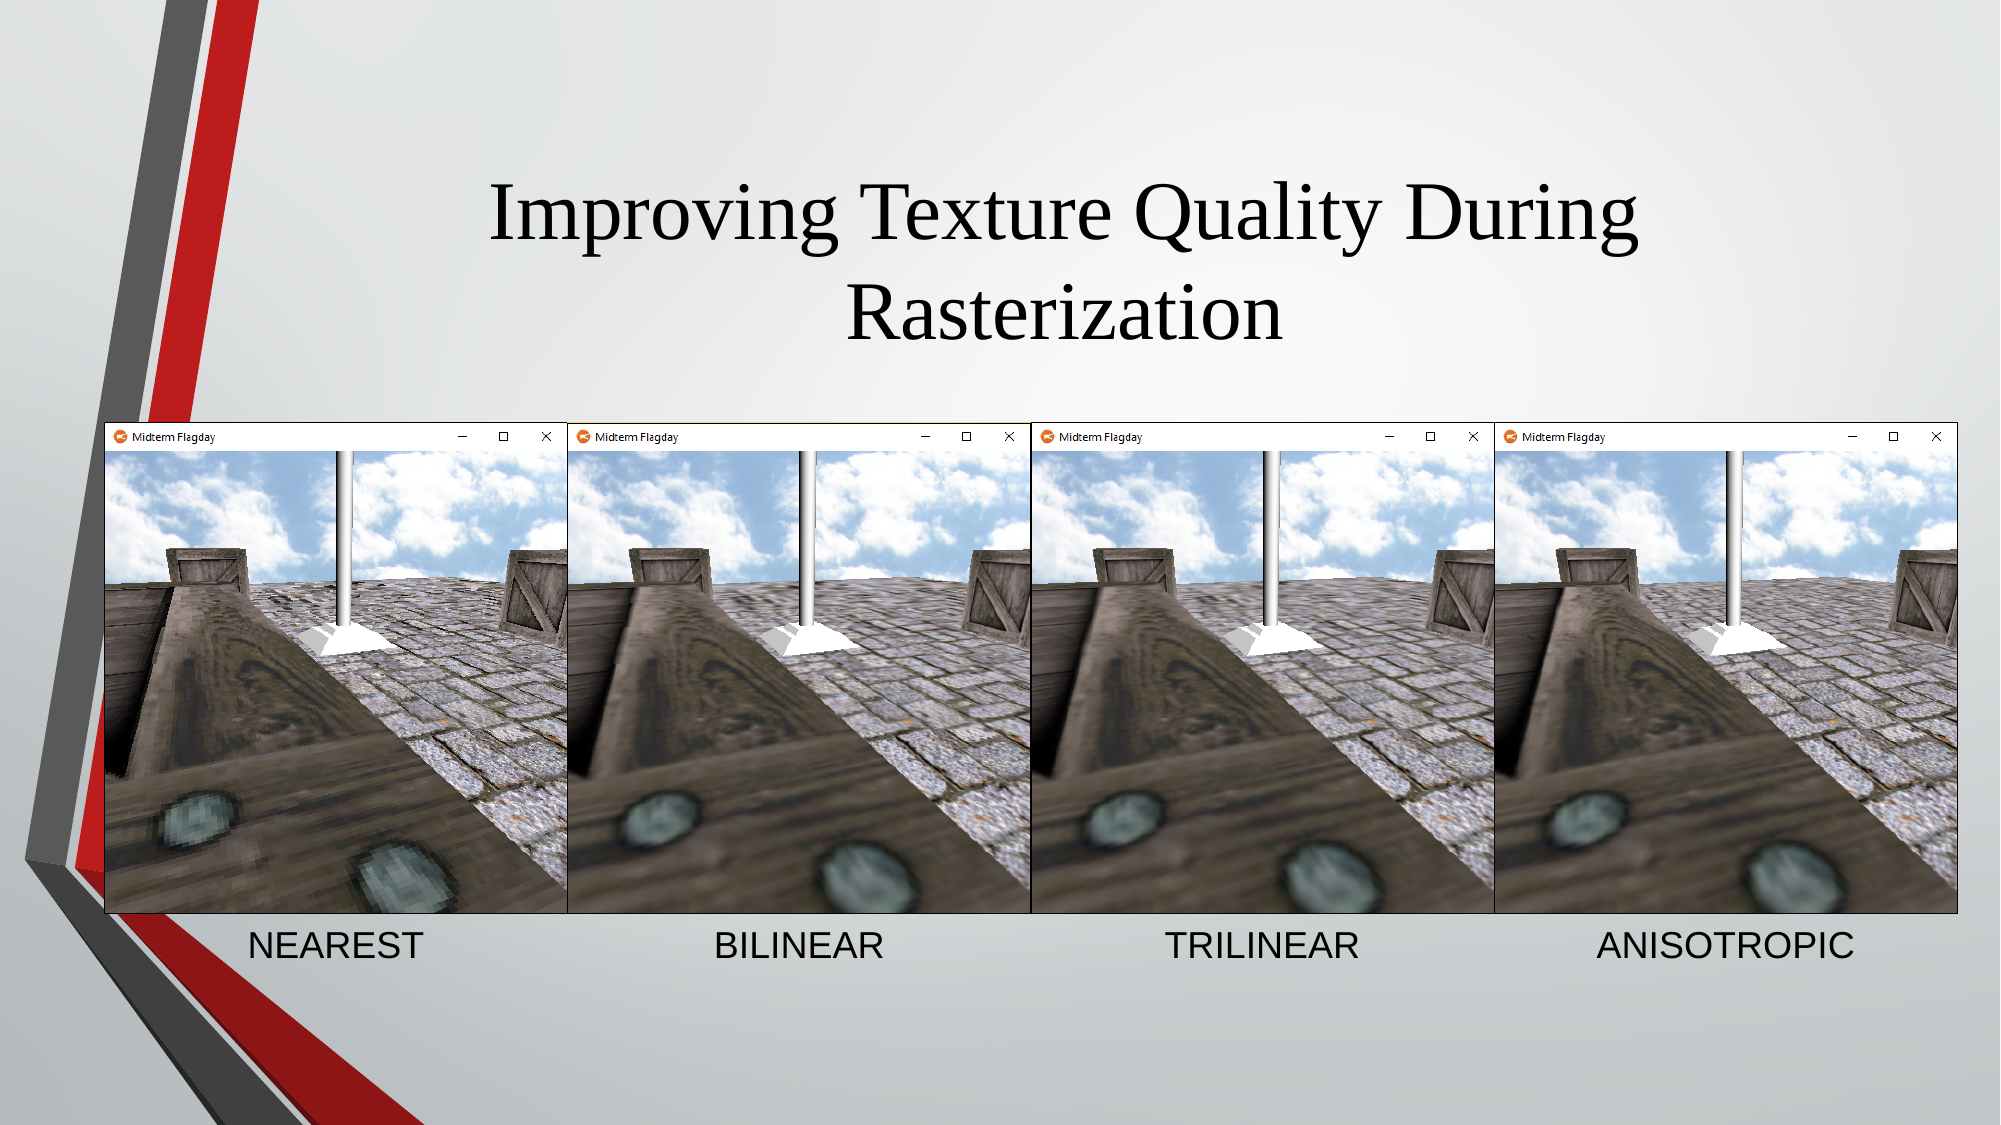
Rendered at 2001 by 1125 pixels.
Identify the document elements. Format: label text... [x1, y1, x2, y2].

text_box ANISOTROPIC [1581, 915, 1871, 974]
text_box TRILINEAR [1149, 915, 1376, 974]
picture [104, 422, 1958, 915]
text_box BILINEAR [699, 915, 900, 974]
title Improving Texture Quality During Rasterization [243, 112, 1887, 400]
text_box NEAREST [232, 915, 440, 974]
